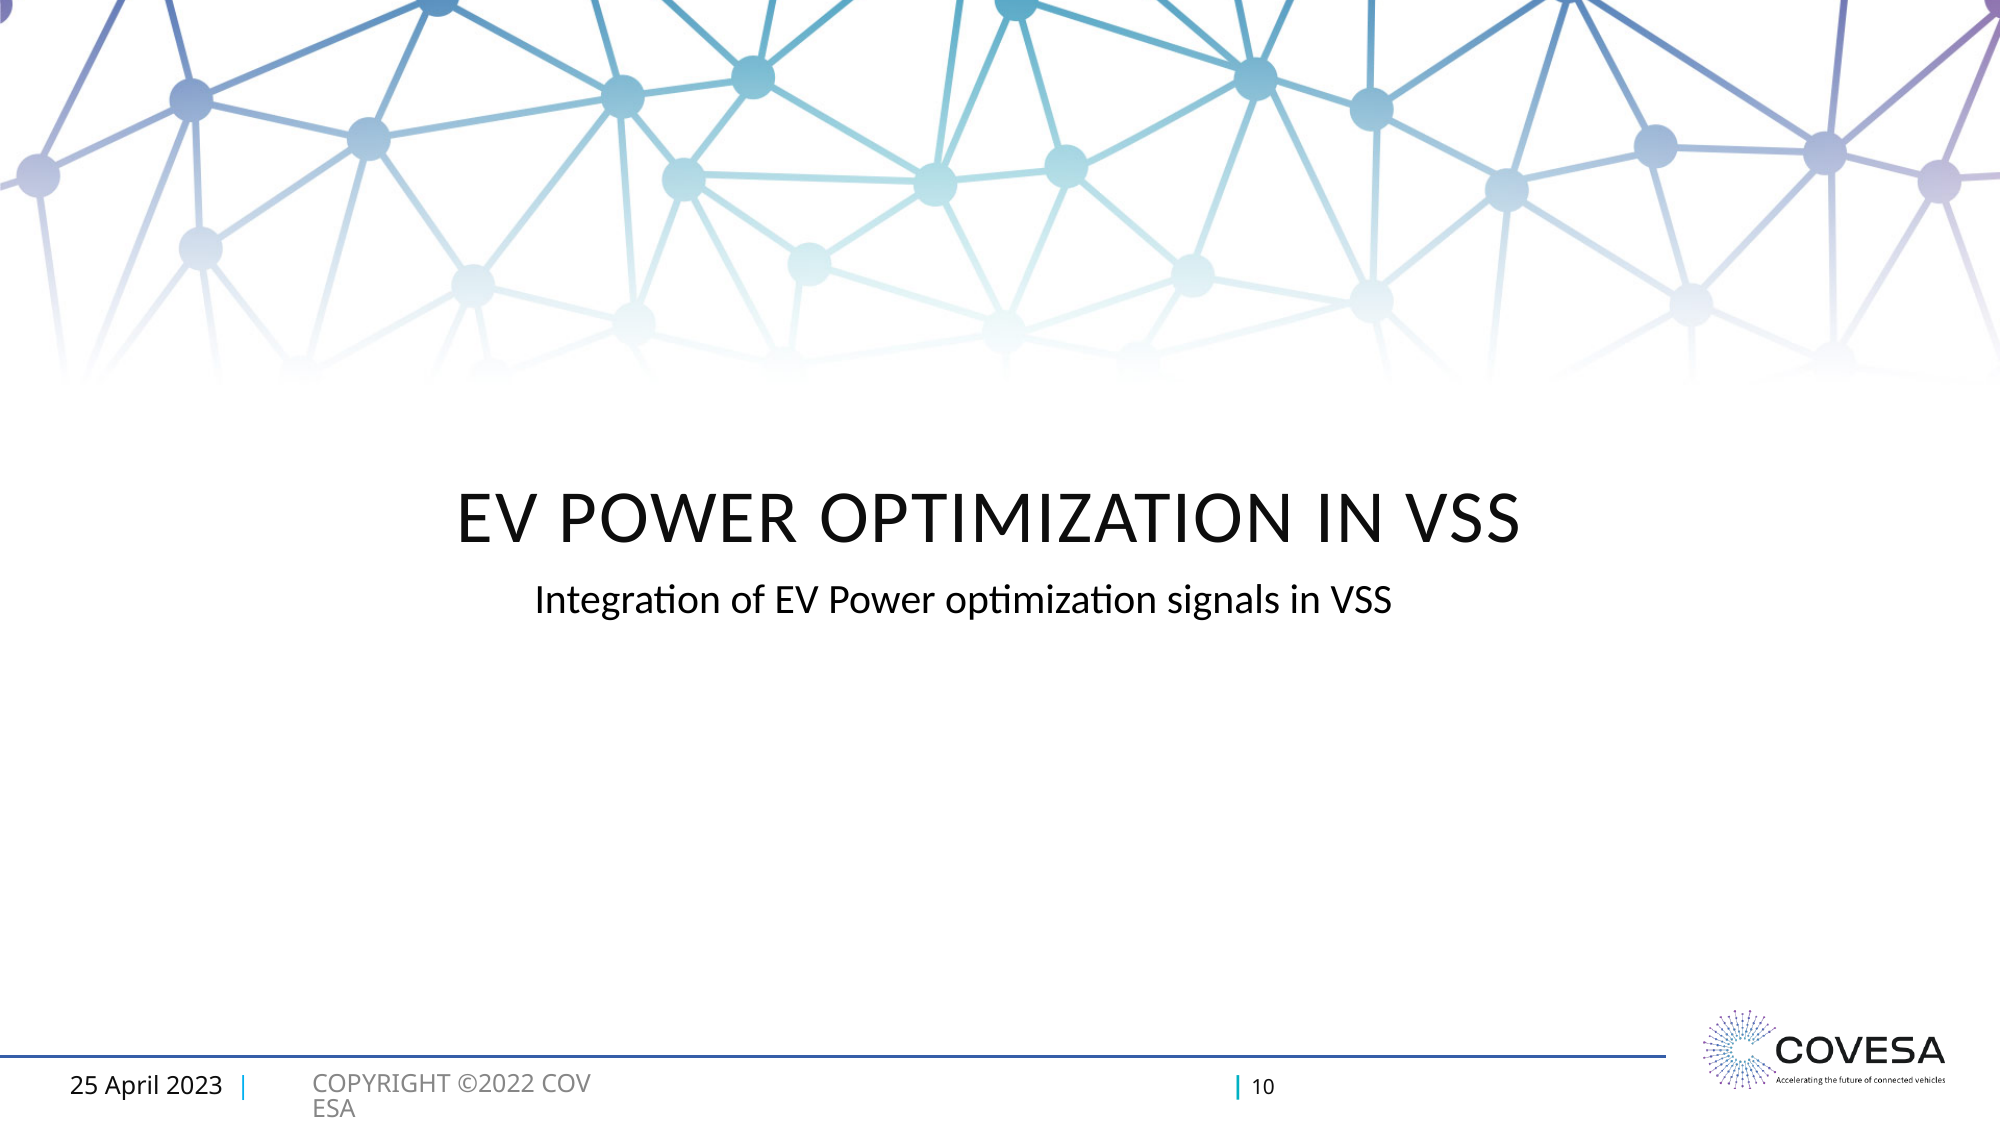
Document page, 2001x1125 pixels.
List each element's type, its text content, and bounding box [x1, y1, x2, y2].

picture [1703, 1010, 1945, 1089]
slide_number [54, 1054, 319, 1115]
title EV Power Optimization in VSS [441, 472, 1575, 570]
slide_number | 10 [1216, 1054, 1667, 1115]
footer Copyright ©2022 COVESA [319, 1054, 617, 1115]
subtitle Integration of EV Power optimization signals in VSS [527, 569, 1660, 842]
picture [0, 0, 2000, 440]
